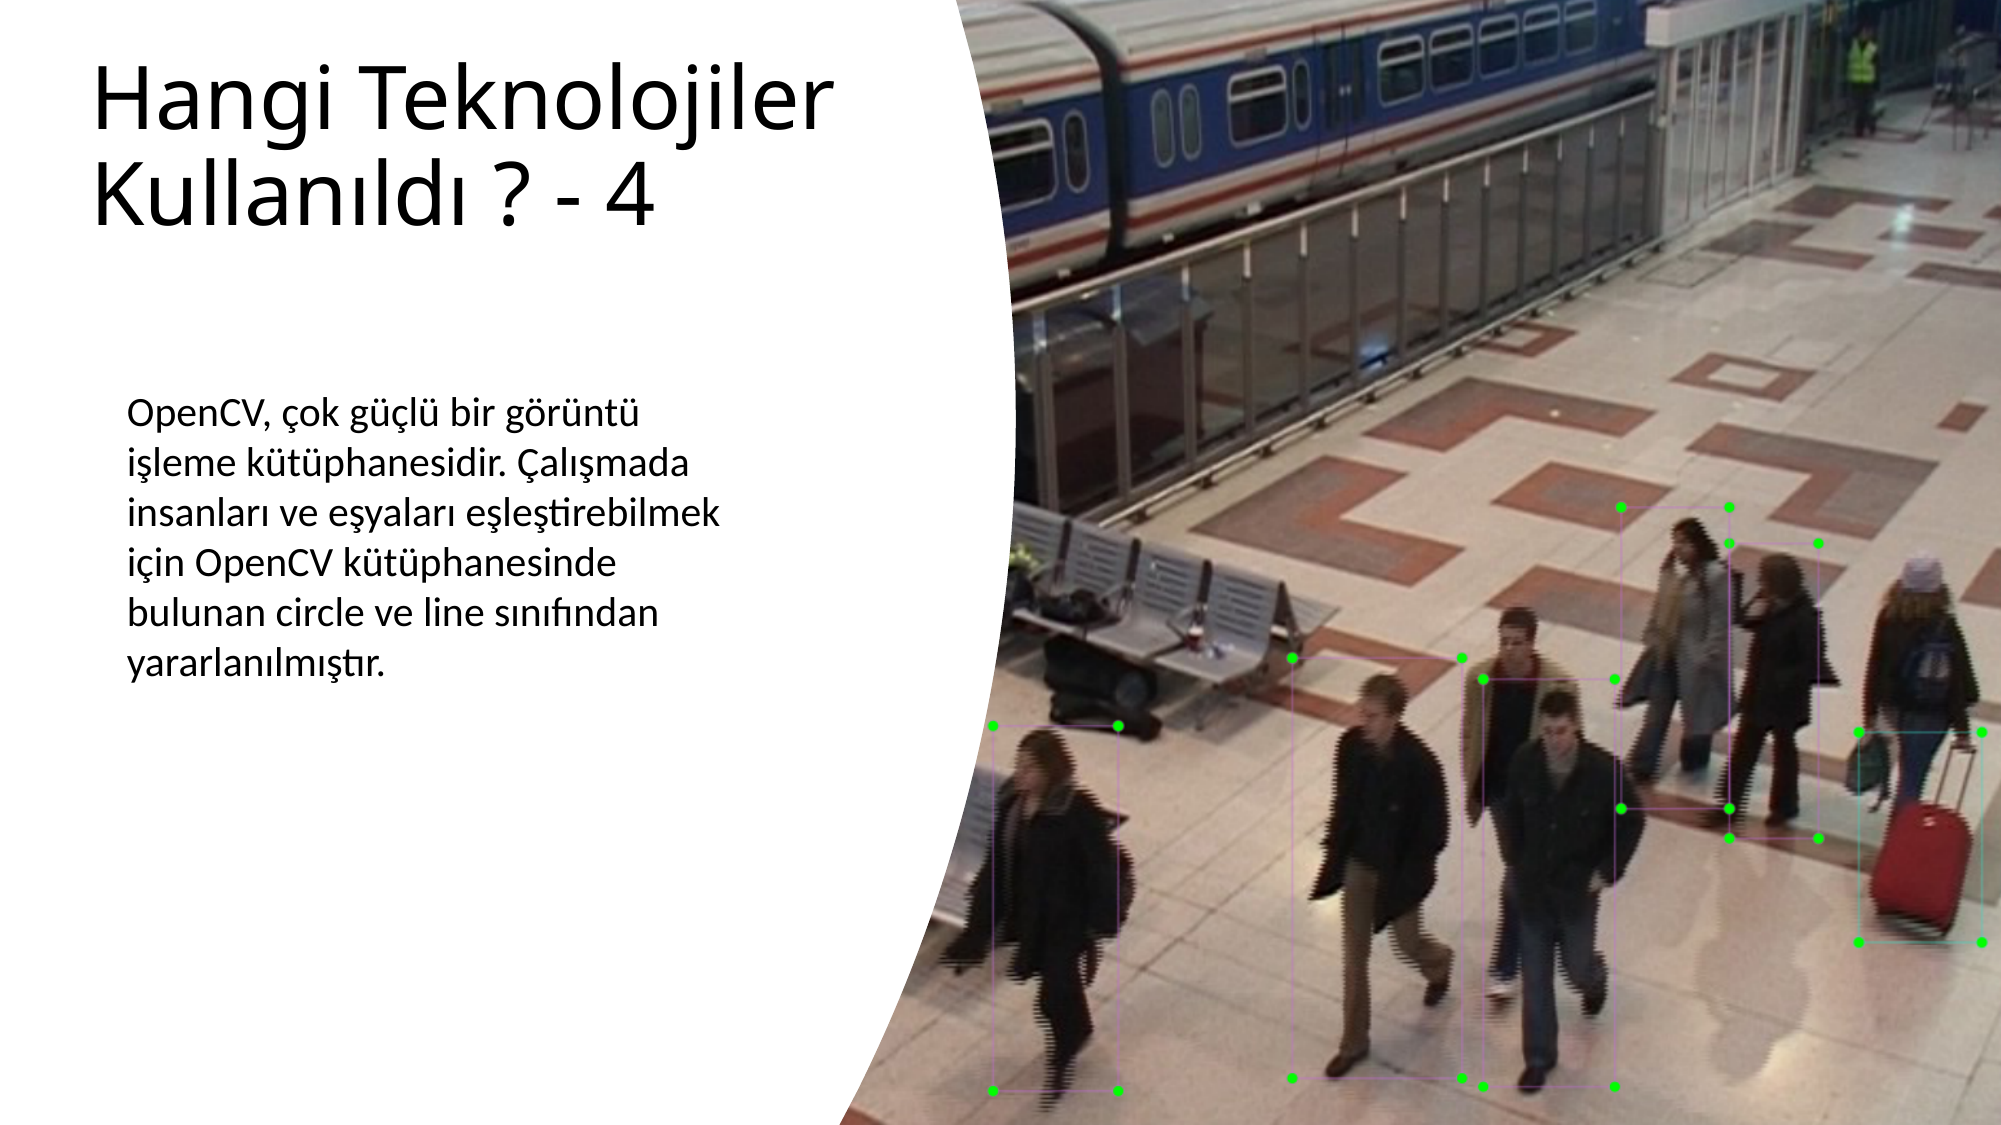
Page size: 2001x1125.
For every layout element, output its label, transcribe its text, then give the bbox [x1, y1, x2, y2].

text_box Hangi Teknolojiler Kullanıldı ? - 4 [75, 40, 830, 258]
picture [835, 0, 2001, 1125]
text_box [0, 0, 833, 1125]
text_box OpenCV, çok güçlü bir görüntü işleme kütüphanesidir. Çalışmada insanları ve eşyaları eşleştirebilmek için OpenCV kütüphanesinde bulunan circle ve line sınıfından yararlanılmıştır. [111, 369, 756, 700]
